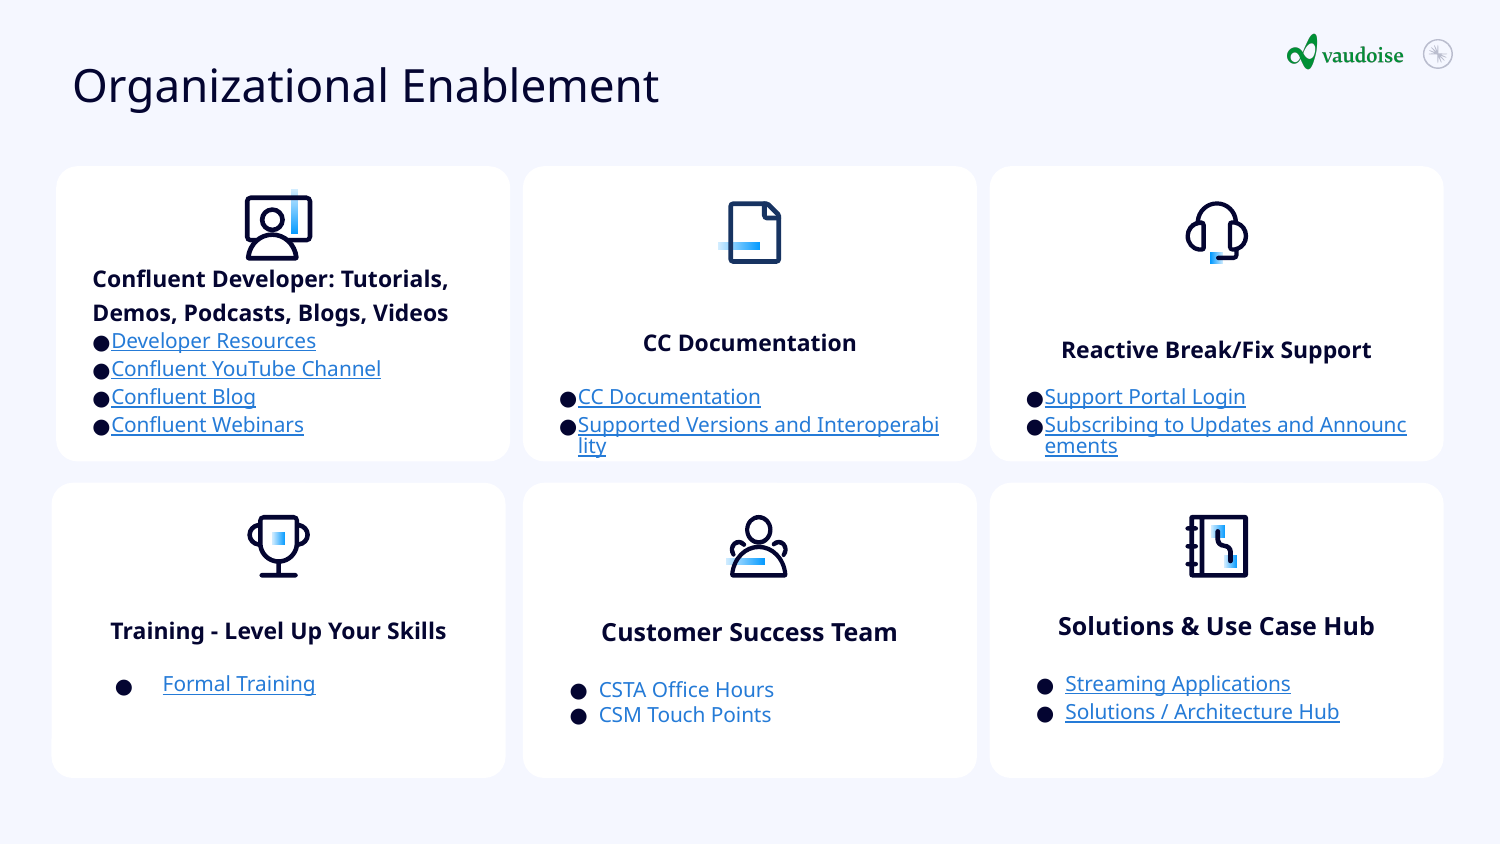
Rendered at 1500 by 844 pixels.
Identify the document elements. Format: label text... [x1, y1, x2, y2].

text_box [247, 514, 311, 578]
text_box Confluent Developer: Tutorials, Demos, Podcasts, Blogs, Videos Developer Resources Confluent YouTube Channel Confluent Blog Confluent Webinars [56, 166, 511, 462]
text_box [718, 201, 782, 265]
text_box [1185, 514, 1249, 578]
text_box CC Documentation CC Documentation Supported Versions and Interoperability [522, 166, 977, 462]
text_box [725, 514, 789, 578]
text_box Reactive Break/Fix Support Support Portal Login Subscribing to Updates and Announcements [989, 166, 1444, 462]
text_box Solutions & Use Case Hub Streaming Applications Solutions / Architecture Hub [989, 482, 1444, 778]
title Organizational Enablement [71, 49, 1348, 120]
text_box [1185, 201, 1249, 265]
text_box Training - Level Up Your Skills Formal Training [51, 482, 506, 778]
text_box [244, 189, 313, 261]
text_box Customer Success Team CSTA Office Hours CSM Touch Points [522, 482, 977, 778]
picture [1272, 23, 1418, 80]
